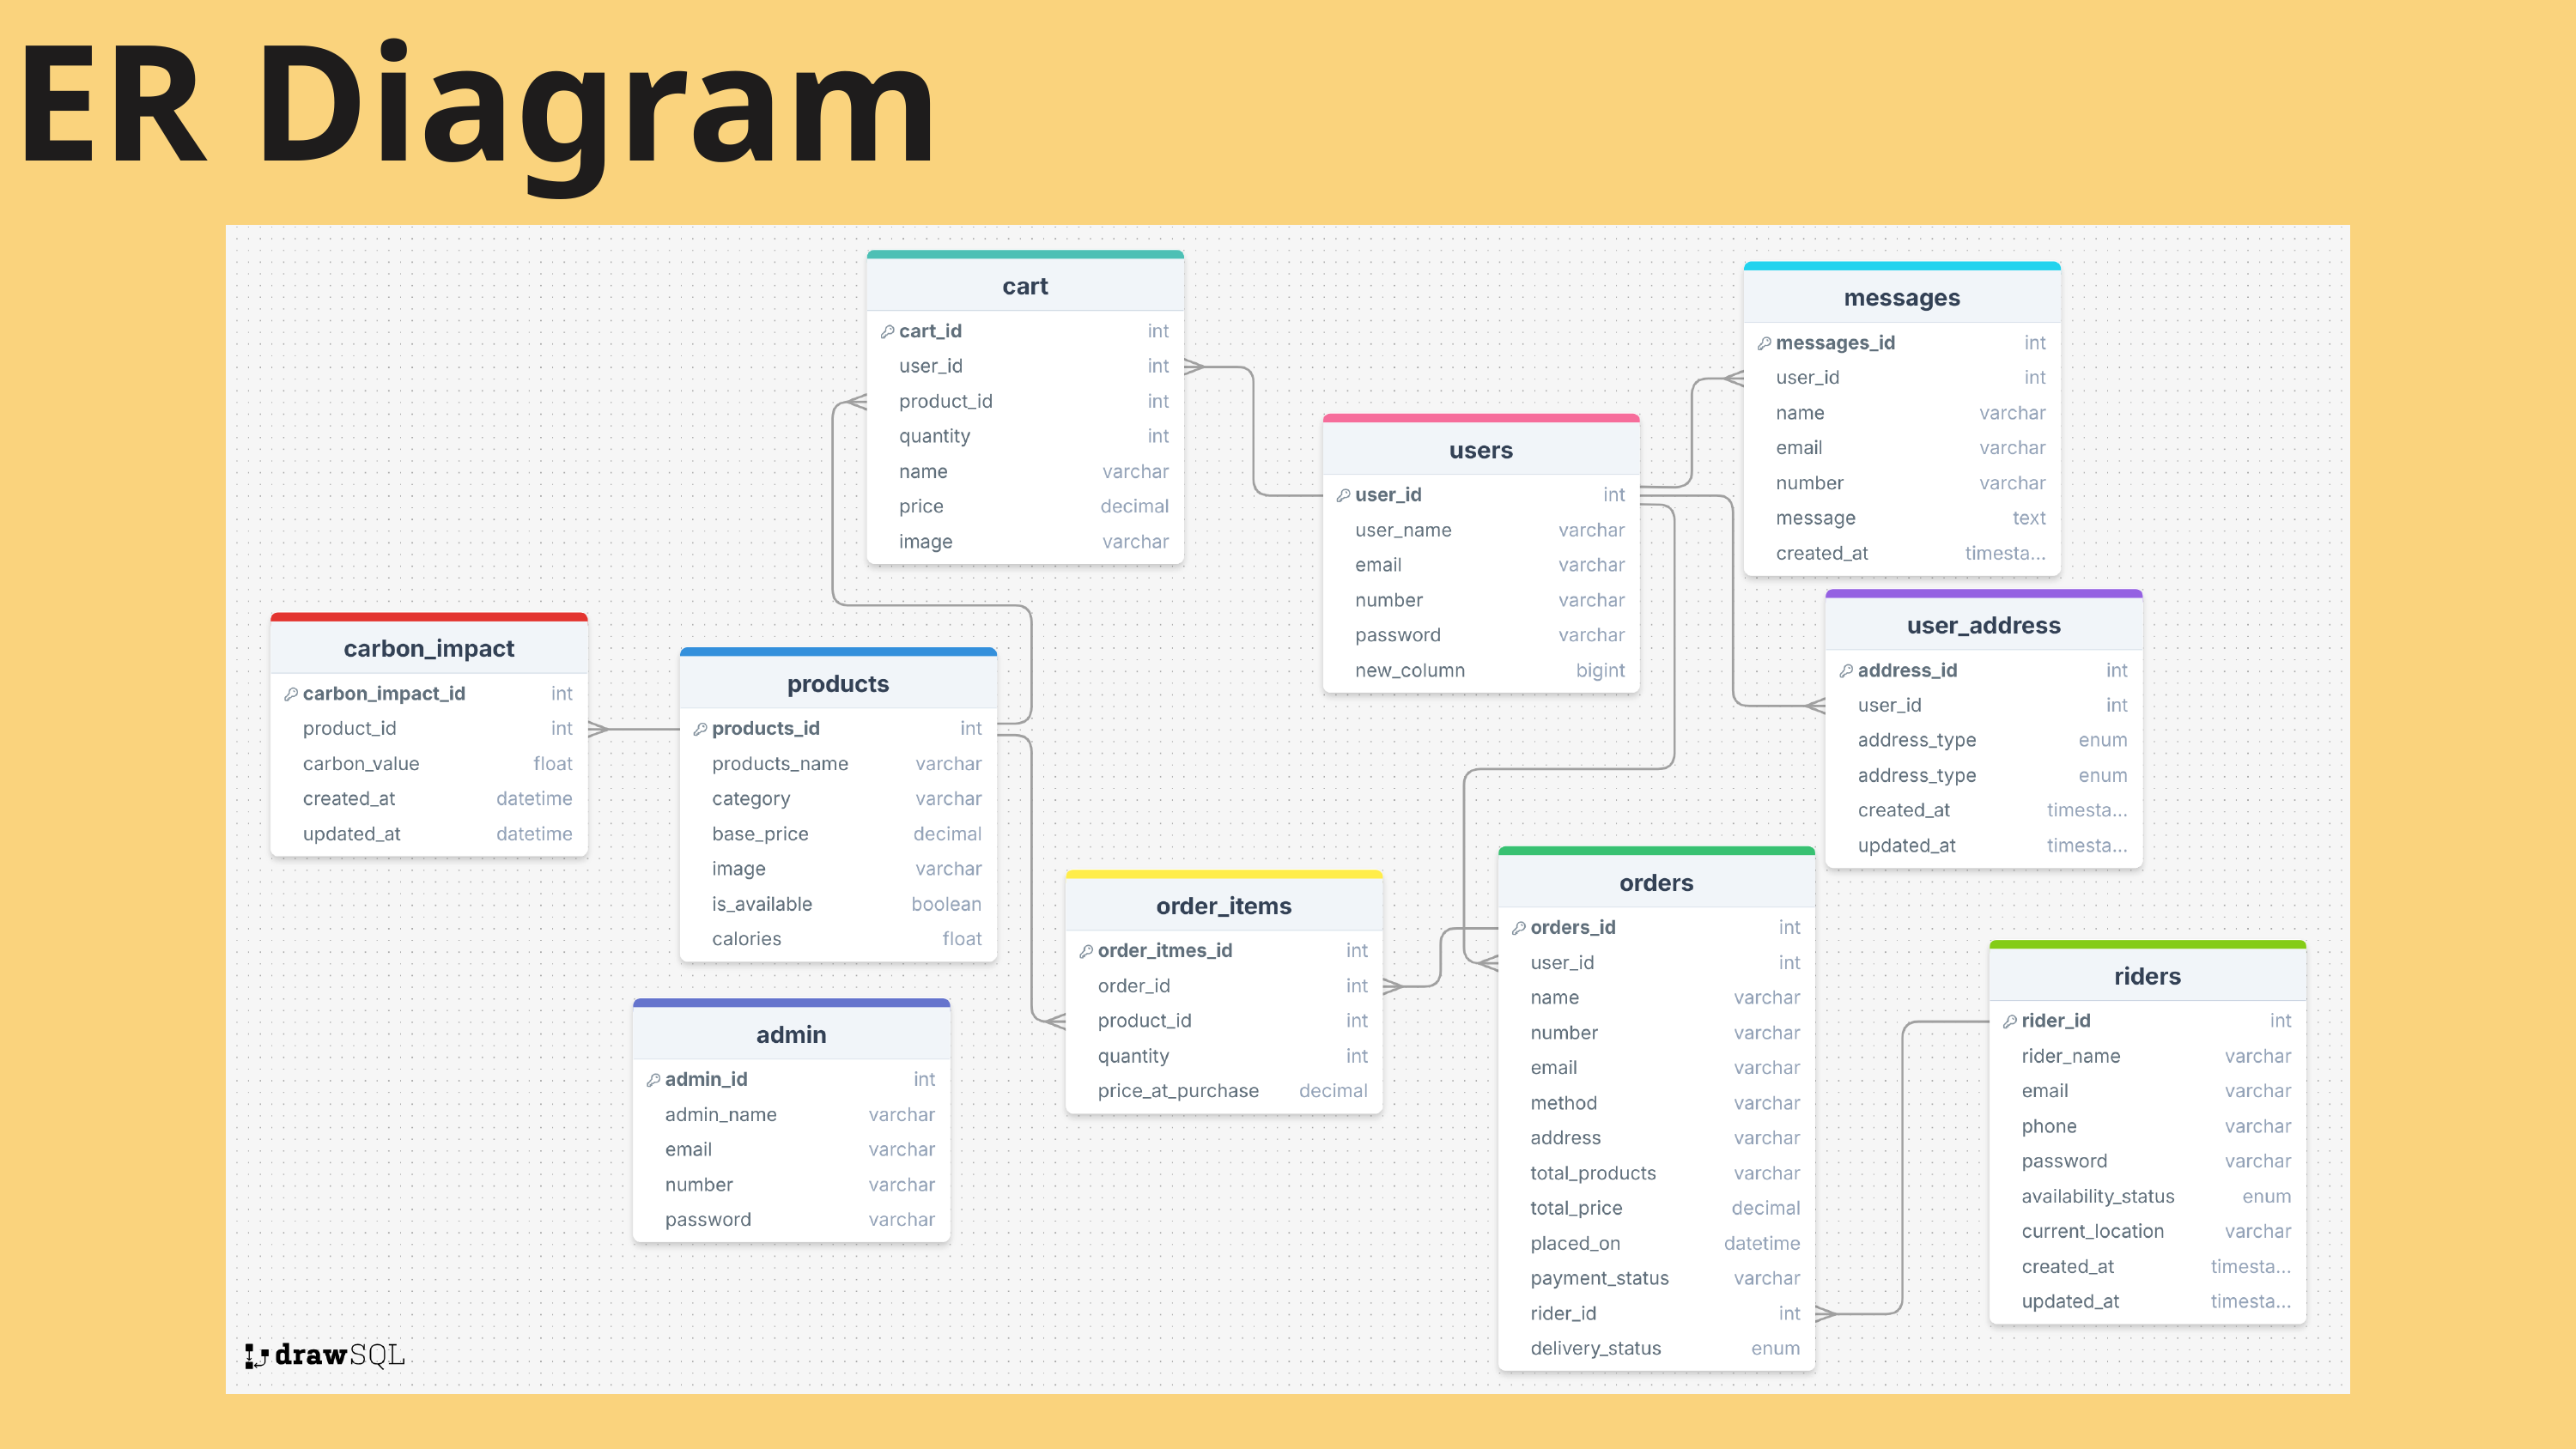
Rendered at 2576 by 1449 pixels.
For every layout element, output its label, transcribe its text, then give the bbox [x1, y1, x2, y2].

picture [225, 225, 2351, 1395]
text_box ER Diagram [0, 16, 956, 194]
